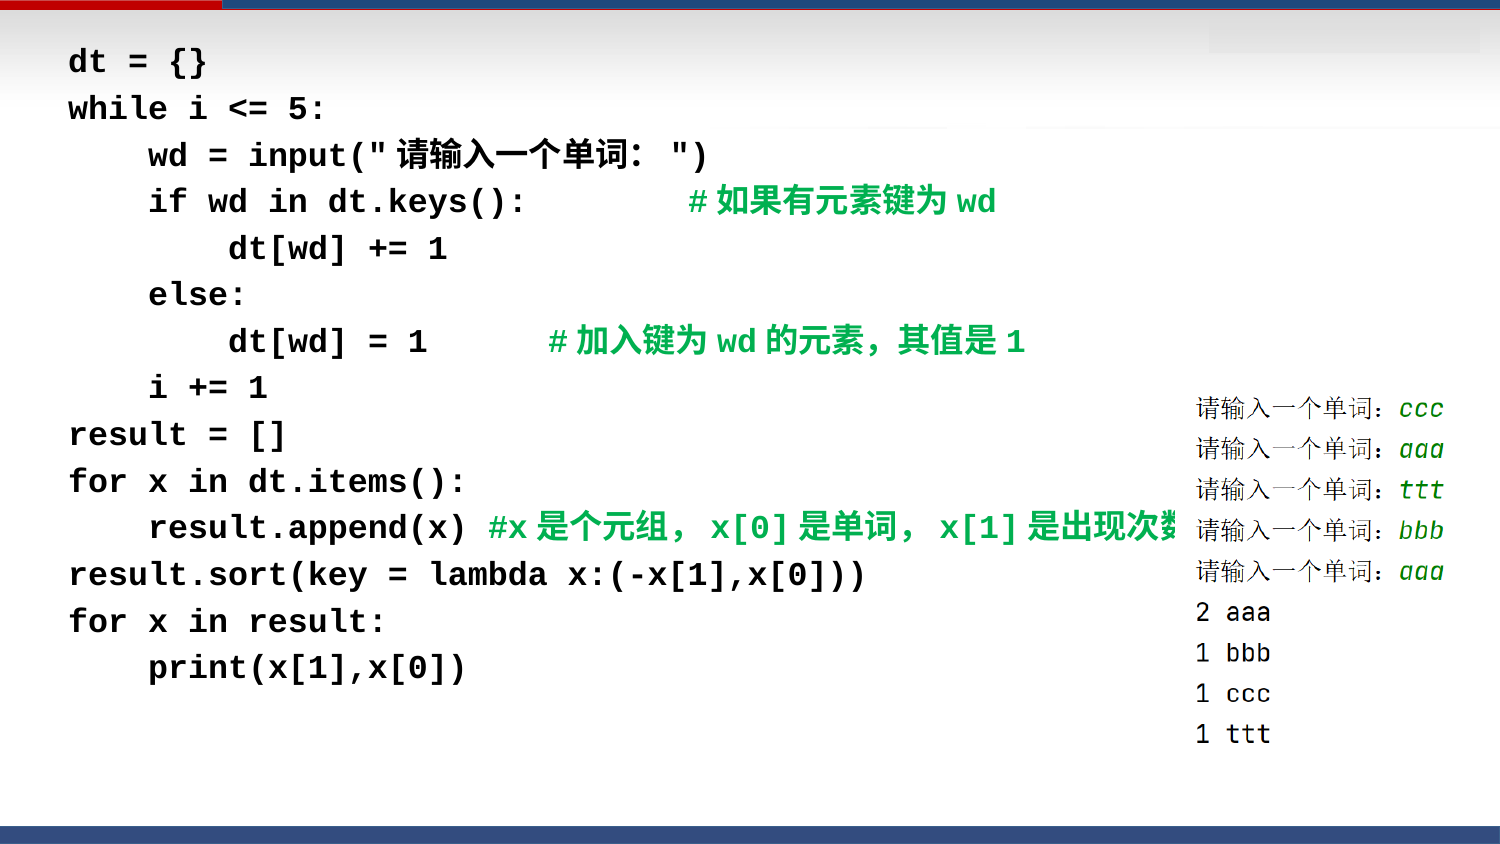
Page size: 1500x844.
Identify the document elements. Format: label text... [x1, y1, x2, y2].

picture [0, 10, 1500, 129]
list dt = {} while i <= 5: wd = input("请输入一个单词：") if wd in dt.keys(): #如果有元素键为wd dt[wd] += 1 else: dt[wd] = 1 #加入键为wd的元素，其值是1 i += 1 result = [] for x in dt.items(): result.append(x) #x是个元组，x[0]是单词，x[1]是出现次数 result.sort(key = lambda x:(-x[1],x[0])) for x in result: print(x[1],x[0]) [52, 31, 1294, 789]
slide_number [1069, 788, 1419, 834]
picture [1174, 386, 1472, 752]
